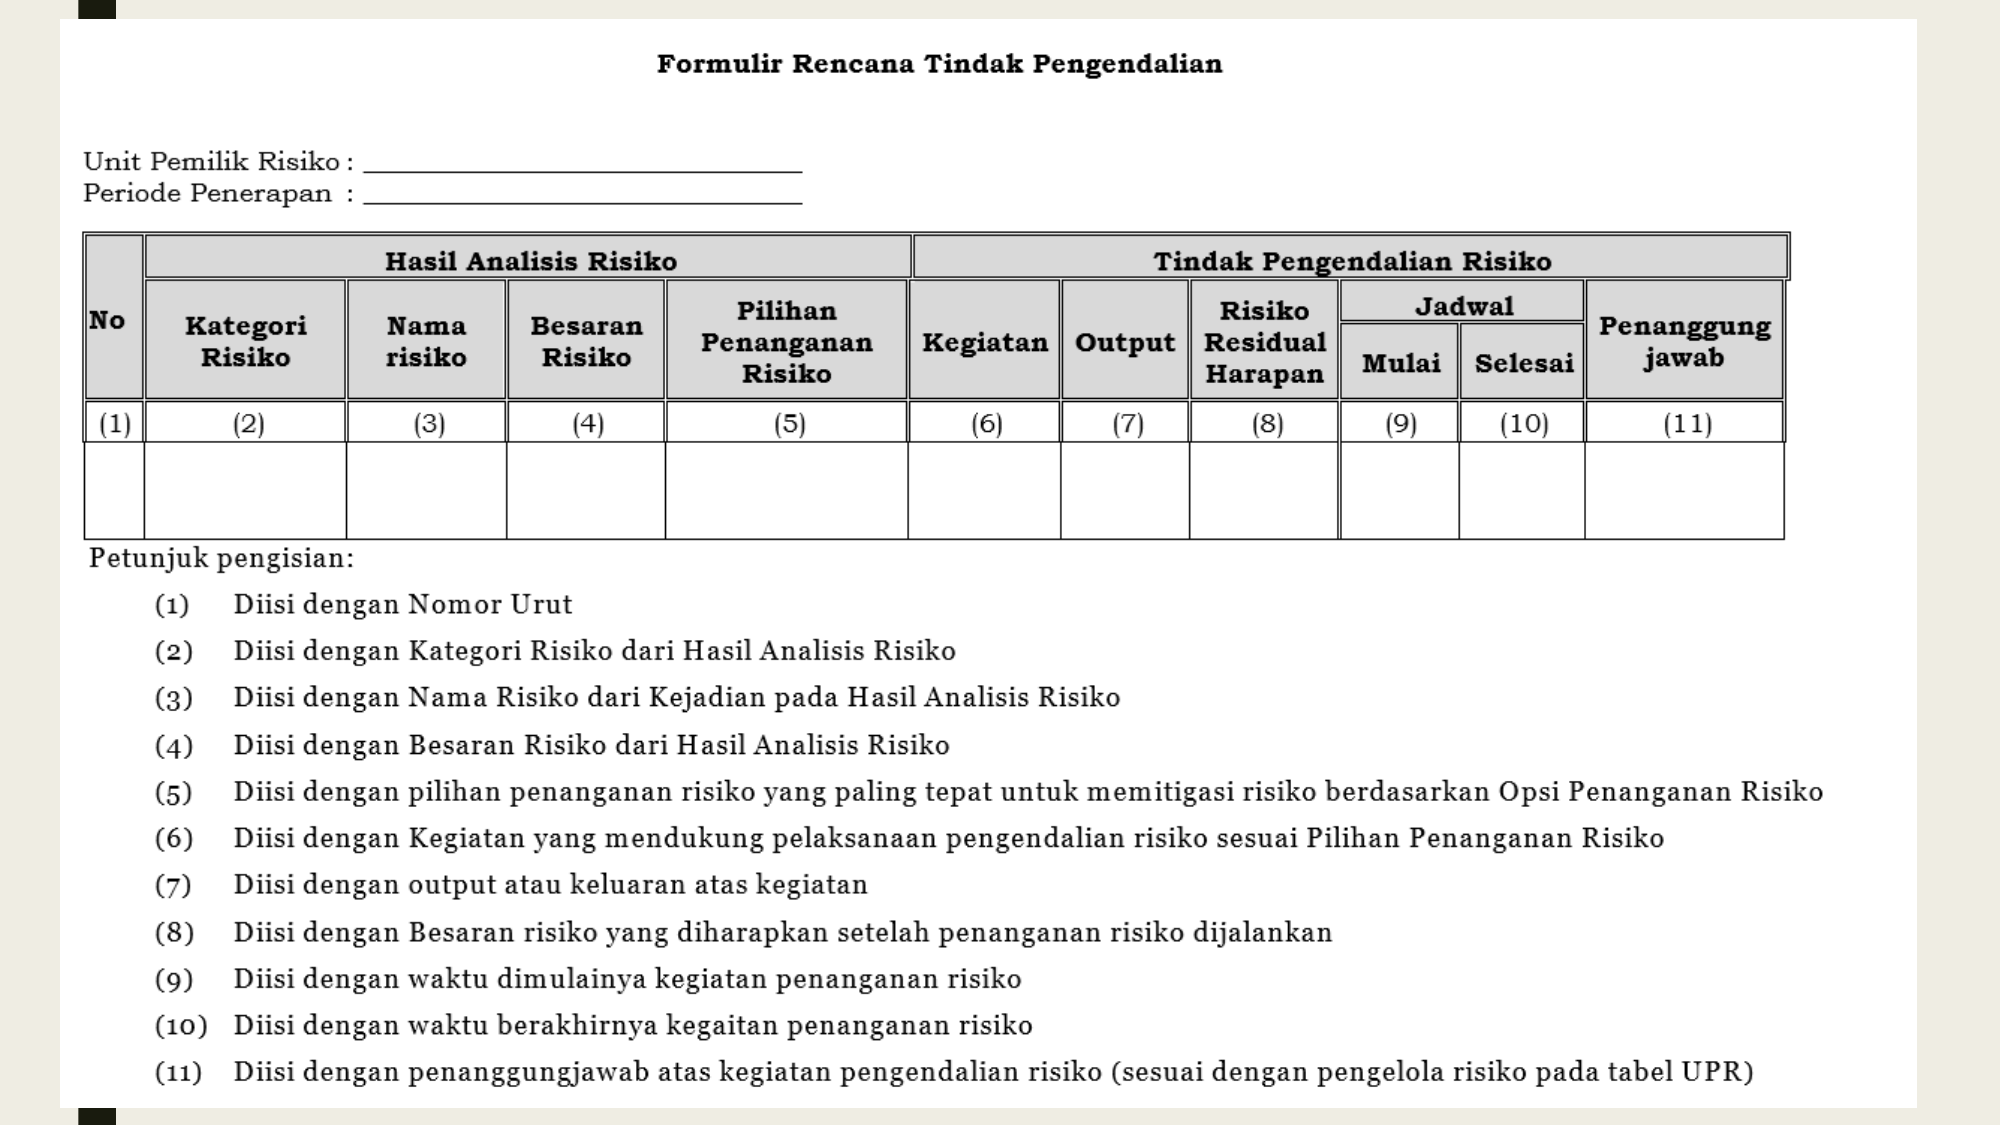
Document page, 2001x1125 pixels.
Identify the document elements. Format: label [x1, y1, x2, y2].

picture [60, 19, 1917, 1108]
